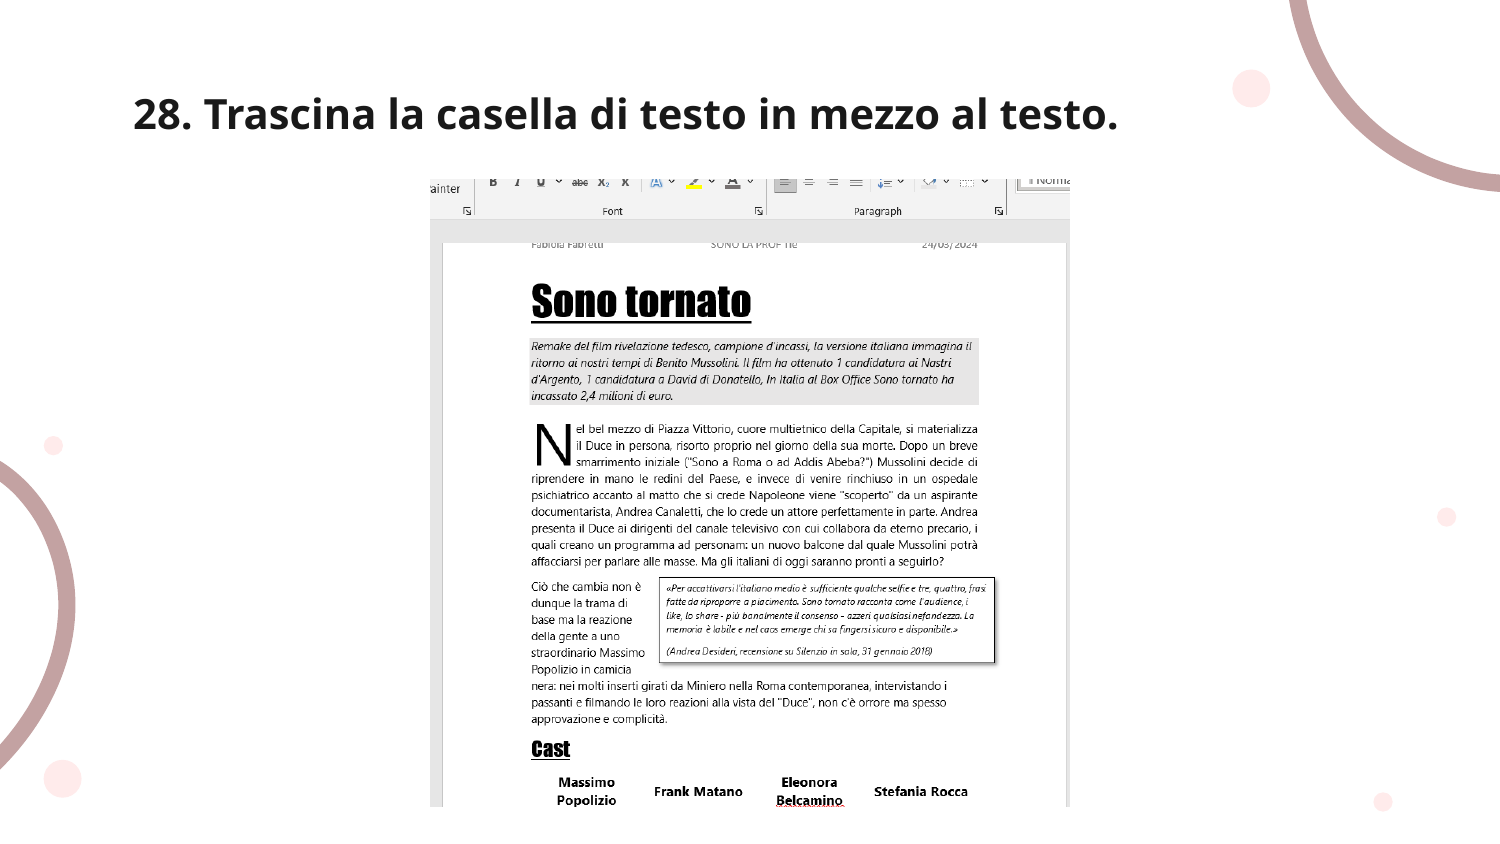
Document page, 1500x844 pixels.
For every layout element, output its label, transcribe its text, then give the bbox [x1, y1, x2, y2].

title 28. Trascina la casella di testo in mezzo al testo. [118, 72, 1281, 167]
picture [430, 179, 1070, 807]
